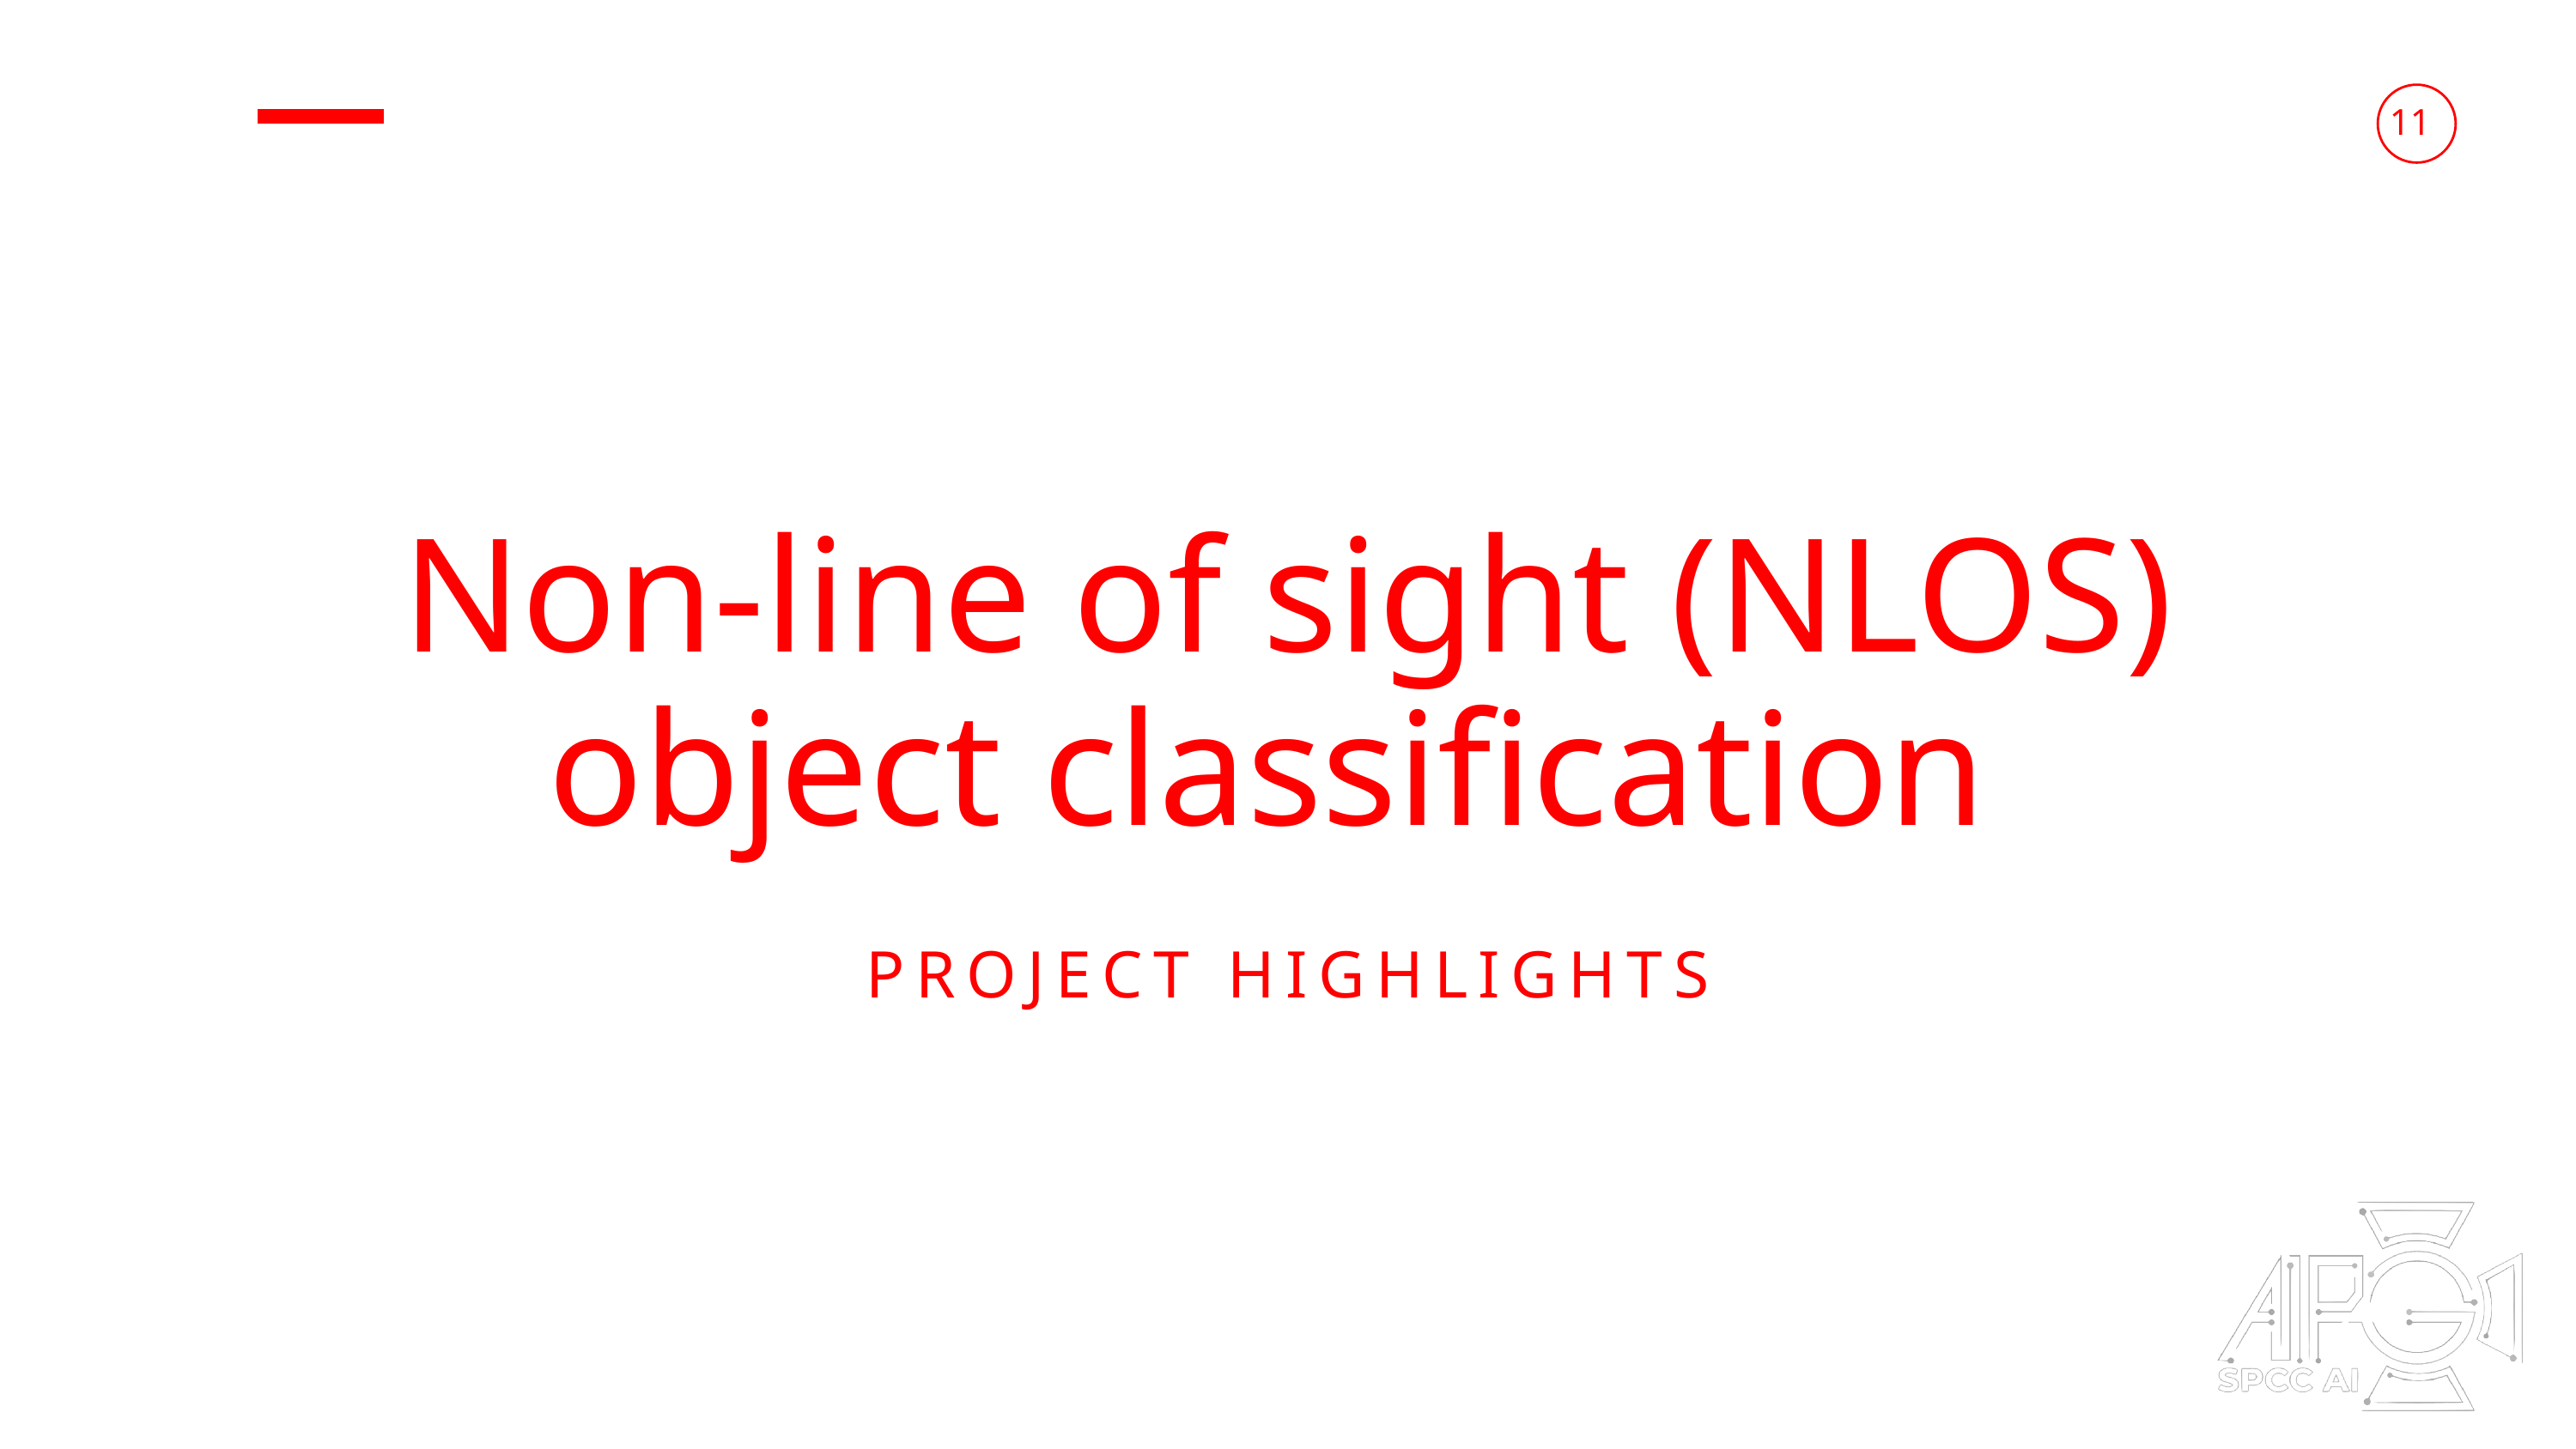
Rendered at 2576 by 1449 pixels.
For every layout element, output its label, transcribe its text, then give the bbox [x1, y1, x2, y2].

text_box PROJECT HIGHLIGHTS [159, 920, 2417, 1011]
text_box Non-line of sight (NLOS) object classification [183, 510, 2393, 857]
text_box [257, 108, 385, 124]
slide_number 11 [2288, 68, 2444, 179]
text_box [2376, 82, 2458, 165]
